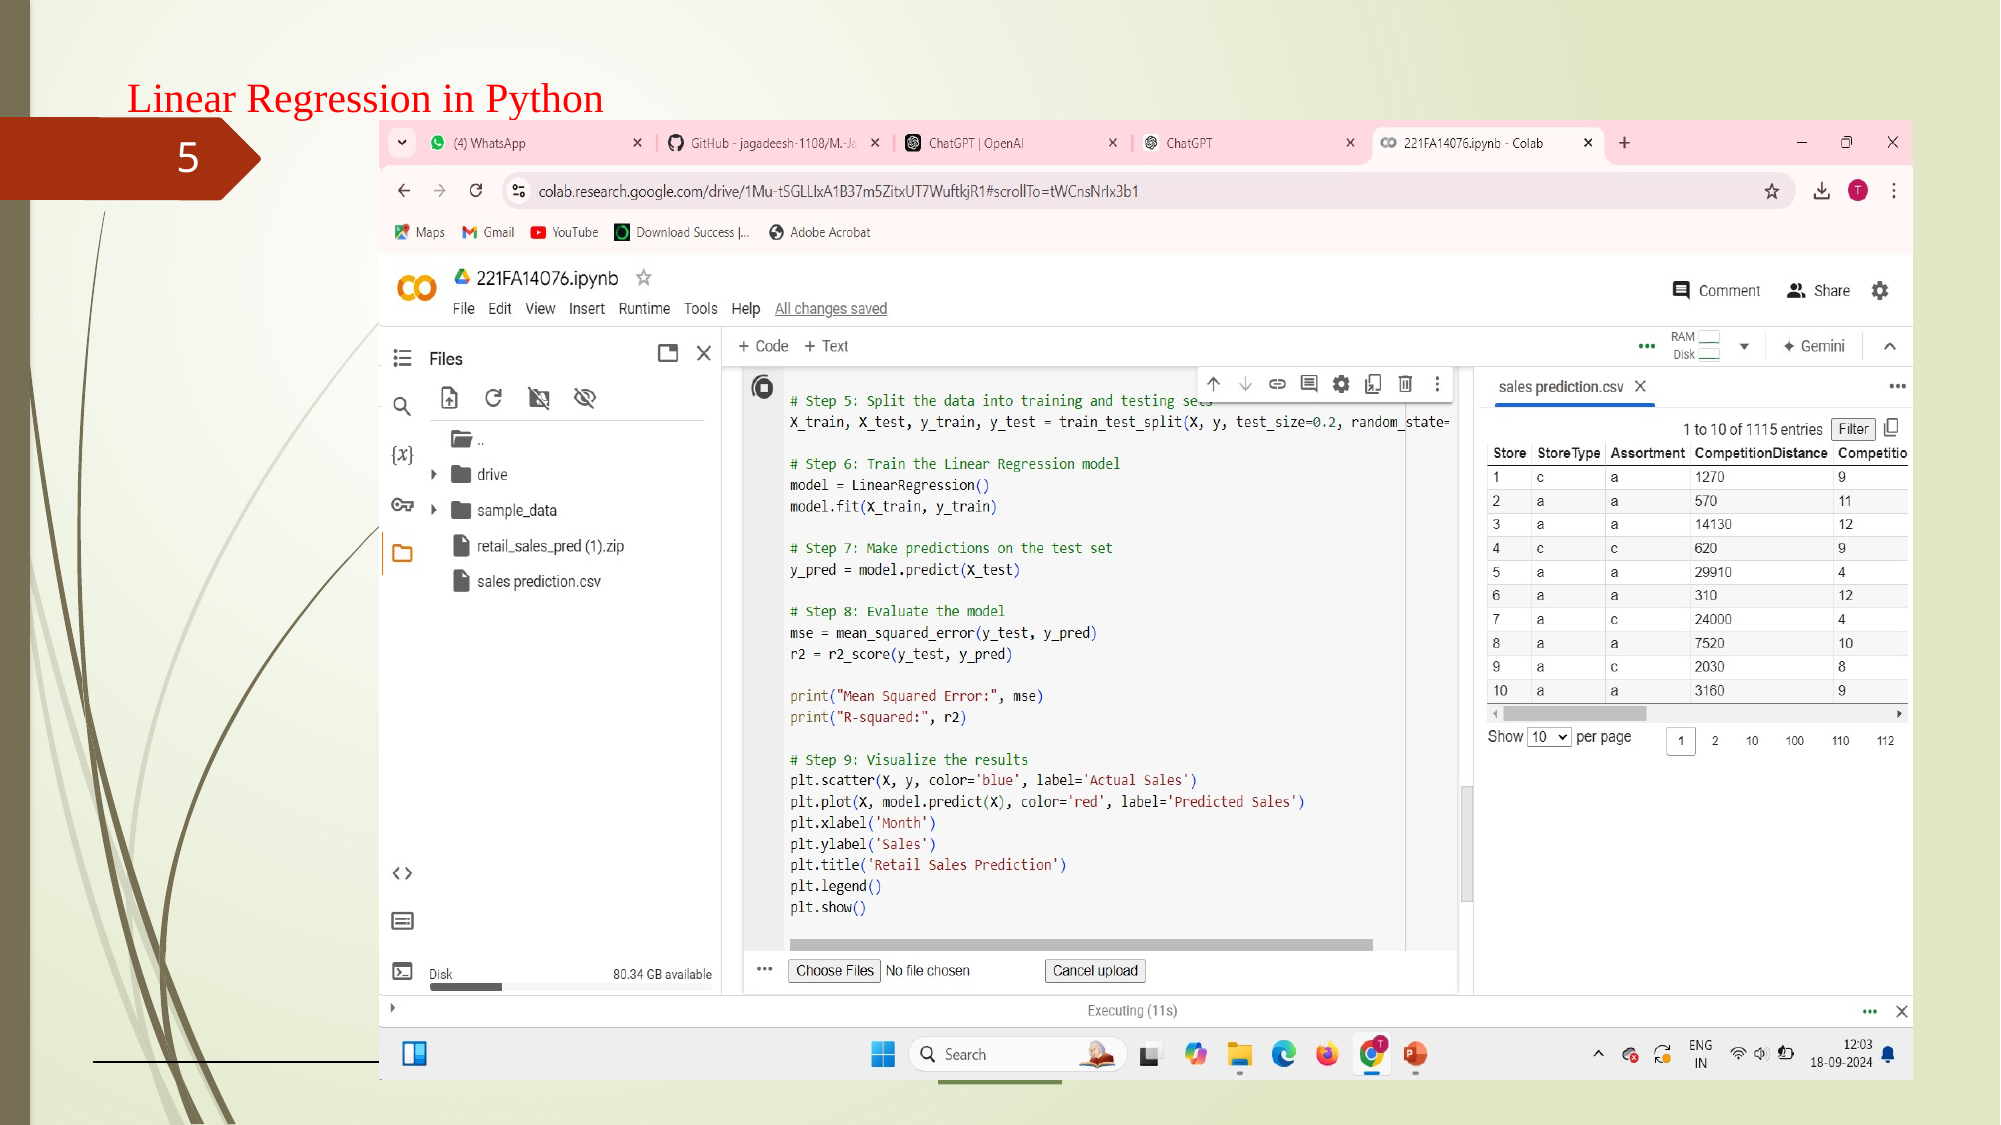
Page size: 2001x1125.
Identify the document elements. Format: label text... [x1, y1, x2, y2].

slide_number 5 [87, 129, 216, 190]
title Linear Regression in Python [112, 45, 1249, 129]
picture [378, 120, 1913, 1080]
